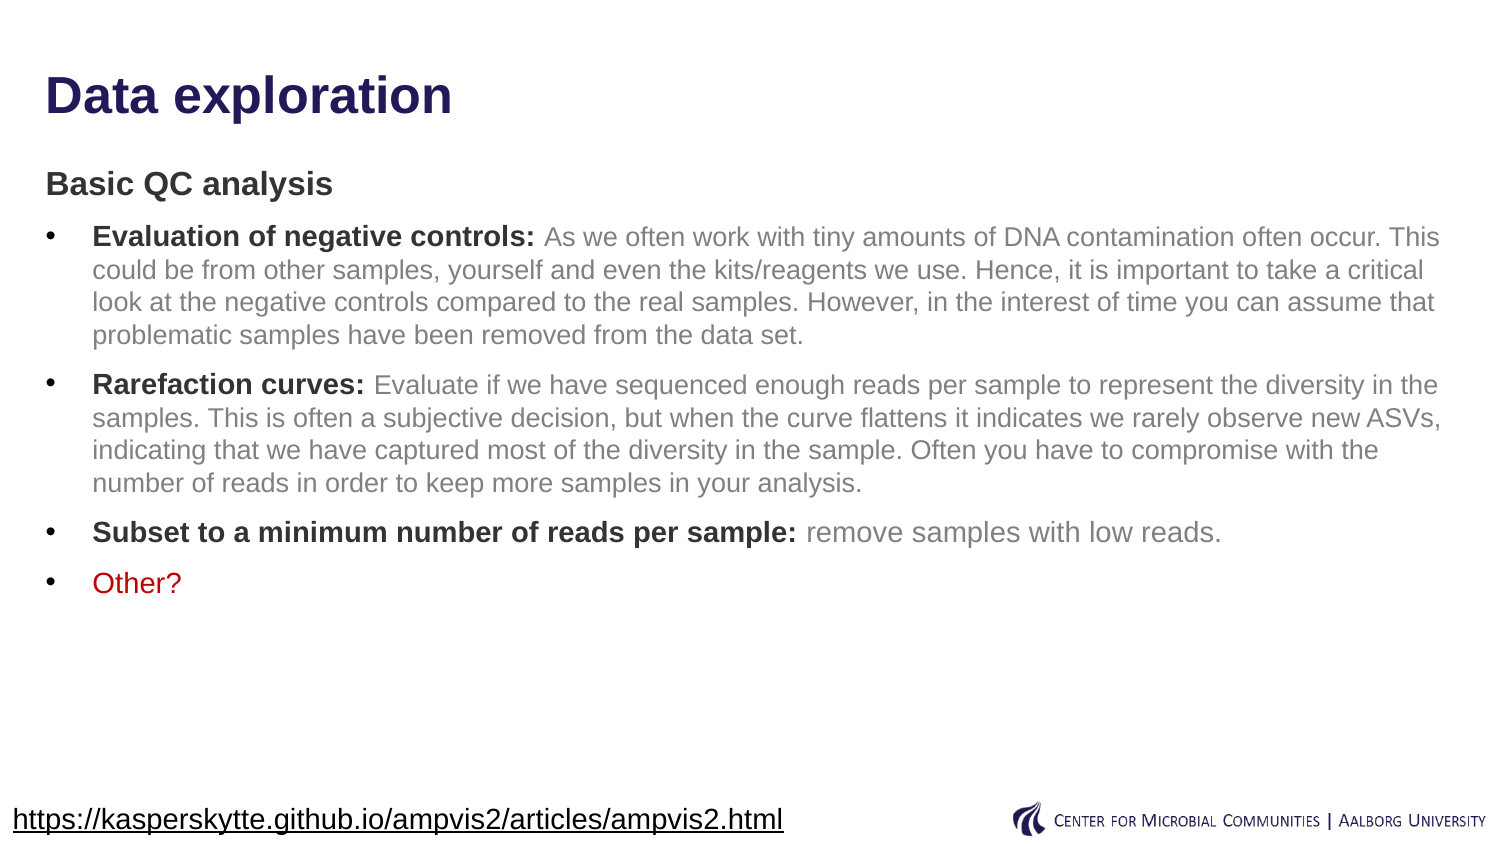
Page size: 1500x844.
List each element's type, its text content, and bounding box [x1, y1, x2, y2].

text_box Data exploration [30, 45, 1429, 140]
text_box https://kasperskytte.github.io/ampvis2/articles/ampvis2.html [0, 792, 820, 843]
picture [984, 792, 1500, 844]
text_box Basic QC analysis Evaluation of negative controls: As we often work with tiny amounts of DNA contamination often occur. This could be from other samples, yourself and even the kits/reagents we use. Hence, it is important to take a critical look at the negative controls compared to the real samples. However, in the interest of time you can assume that problematic samples have been removed from the data set. Rarefaction curves: Evaluate if we have sequenced enough reads per sample to represent the diversity in the samples. This is often a subjective decision, but when the curve flattens it indicates we rarely observe new ASVs, indicating that we have captured most of the diversity in the sample. Often you have to compromise with the number of reads in order to keep more samples in your analysis. Subset to a minimum number of reads per sample: remove samples with low reads. Other? [30, 154, 1483, 708]
